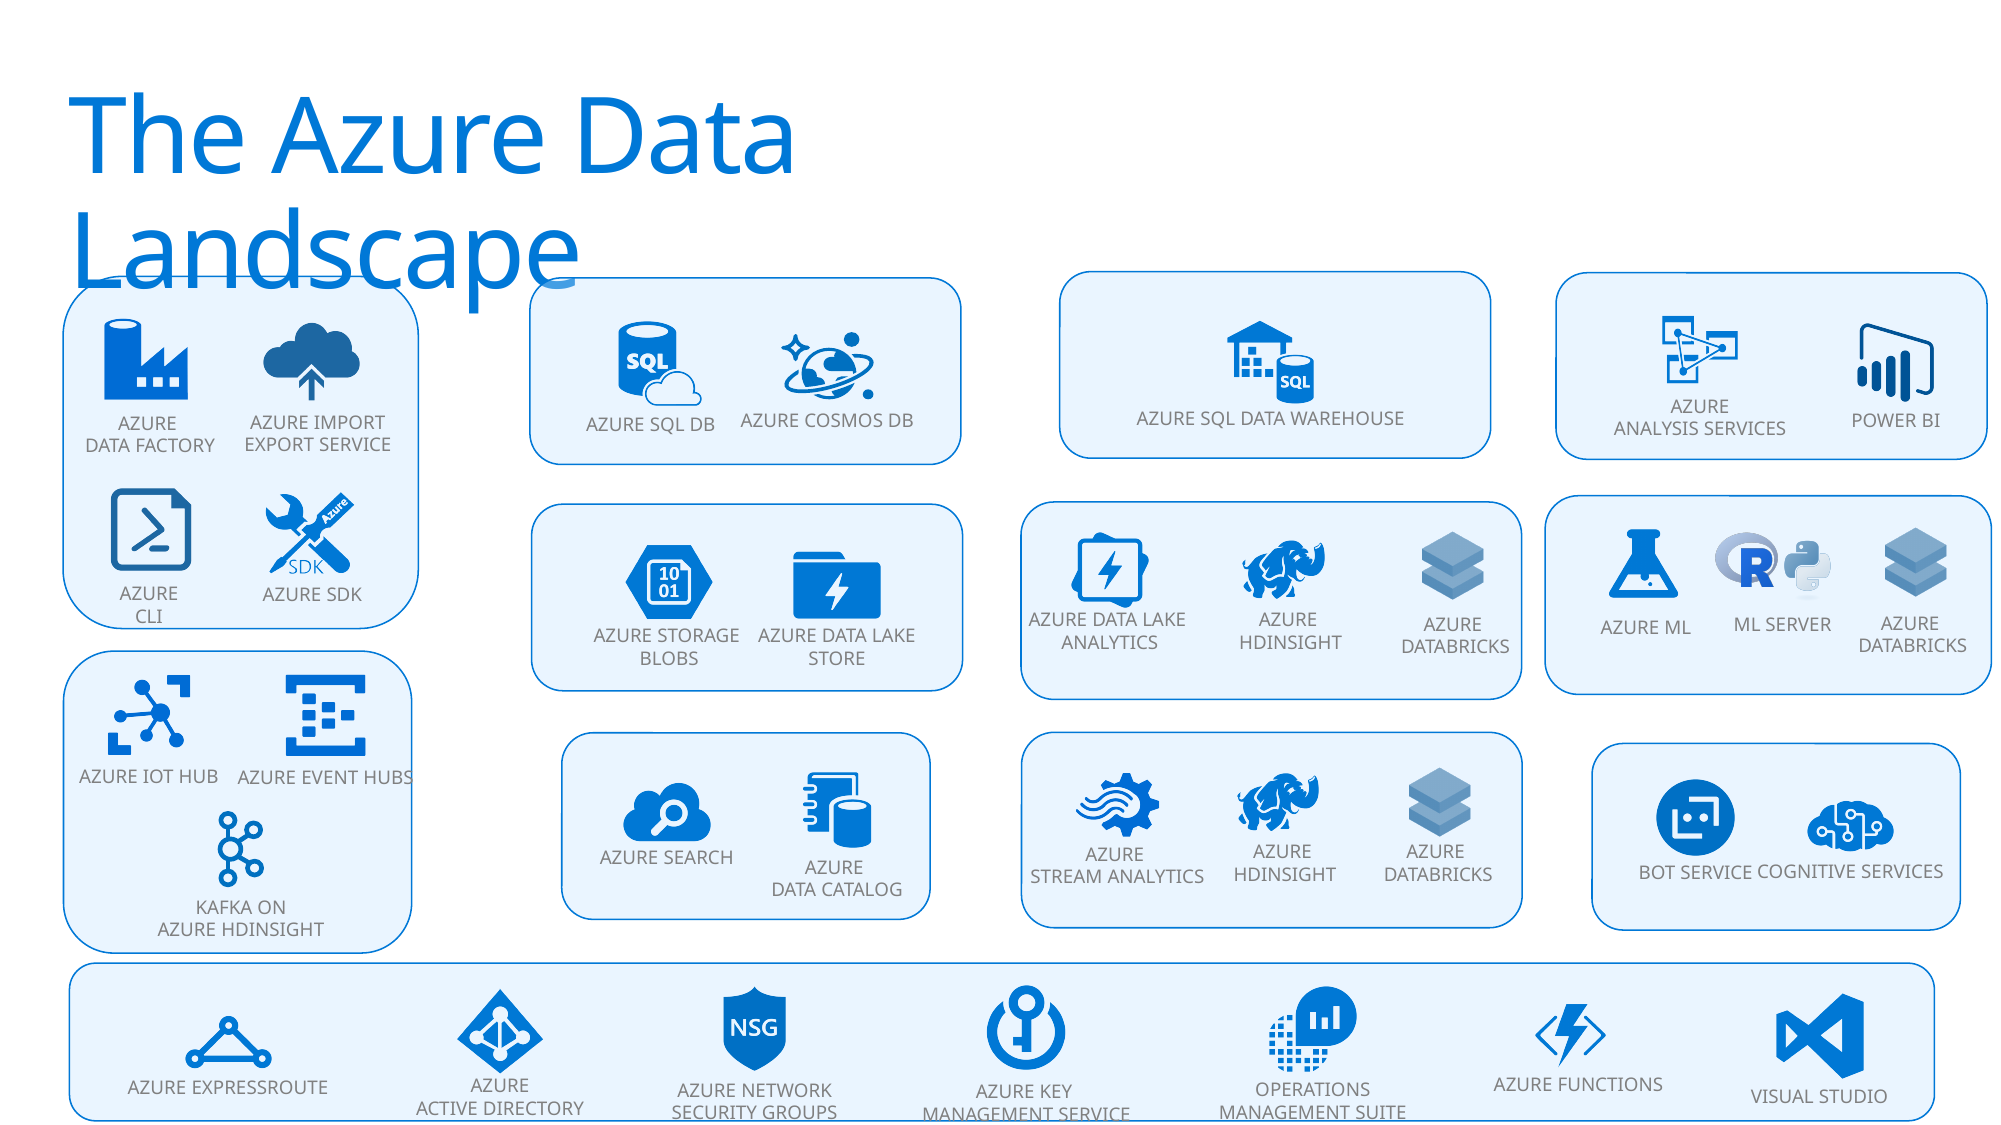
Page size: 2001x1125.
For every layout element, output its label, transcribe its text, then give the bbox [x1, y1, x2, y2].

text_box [750, 772, 924, 910]
text_box [1544, 494, 1993, 604]
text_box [1012, 762, 1223, 897]
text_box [398, 988, 601, 1125]
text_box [1734, 993, 1905, 1116]
text_box AZURE DATABRICKS [1807, 604, 2000, 664]
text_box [1011, 532, 1184, 663]
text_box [244, 480, 380, 614]
text_box [529, 277, 962, 466]
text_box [582, 769, 751, 877]
picture [1373, 767, 1505, 837]
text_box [576, 539, 762, 679]
text_box AZURE DATABRICKS [1349, 604, 1544, 665]
text_box [1544, 644, 1993, 696]
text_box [113, 999, 343, 1107]
picture [1387, 531, 1519, 601]
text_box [226, 313, 409, 465]
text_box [780, 331, 874, 401]
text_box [1179, 761, 1391, 895]
title The Azure Data Landscape [44, 67, 1257, 154]
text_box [1184, 529, 1397, 663]
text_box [62, 316, 237, 466]
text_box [88, 488, 210, 613]
text_box [560, 731, 931, 921]
text_box [68, 962, 1936, 1122]
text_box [1769, 783, 1960, 891]
text_box [1591, 742, 1962, 931]
picture [1850, 527, 1982, 597]
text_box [1477, 1001, 1680, 1104]
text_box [569, 320, 732, 444]
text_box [738, 542, 935, 679]
text_box [62, 696, 413, 954]
text_box KAFKA ON AZURE HDINSIGHT [128, 887, 354, 948]
text_box AZURE DATABRICKS [1391, 832, 1544, 893]
text_box [1020, 893, 1523, 929]
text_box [655, 985, 854, 1125]
text_box [1020, 731, 1523, 832]
text_box [1555, 271, 1988, 461]
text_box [63, 671, 235, 796]
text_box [1118, 319, 1423, 438]
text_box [1622, 778, 1769, 892]
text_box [1835, 323, 1956, 441]
text_box [62, 275, 420, 630]
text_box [1201, 986, 1424, 1125]
text_box [1058, 270, 1492, 459]
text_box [1671, 531, 1894, 644]
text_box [219, 813, 262, 885]
text_box [1020, 663, 1523, 701]
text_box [221, 672, 431, 798]
text_box [1020, 501, 1523, 604]
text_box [1596, 306, 1804, 449]
text_box AZURE COSMOS DB [732, 401, 929, 439]
text_box [72, 650, 403, 672]
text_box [904, 984, 1149, 1125]
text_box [1532, 529, 1759, 647]
text_box [530, 503, 964, 692]
